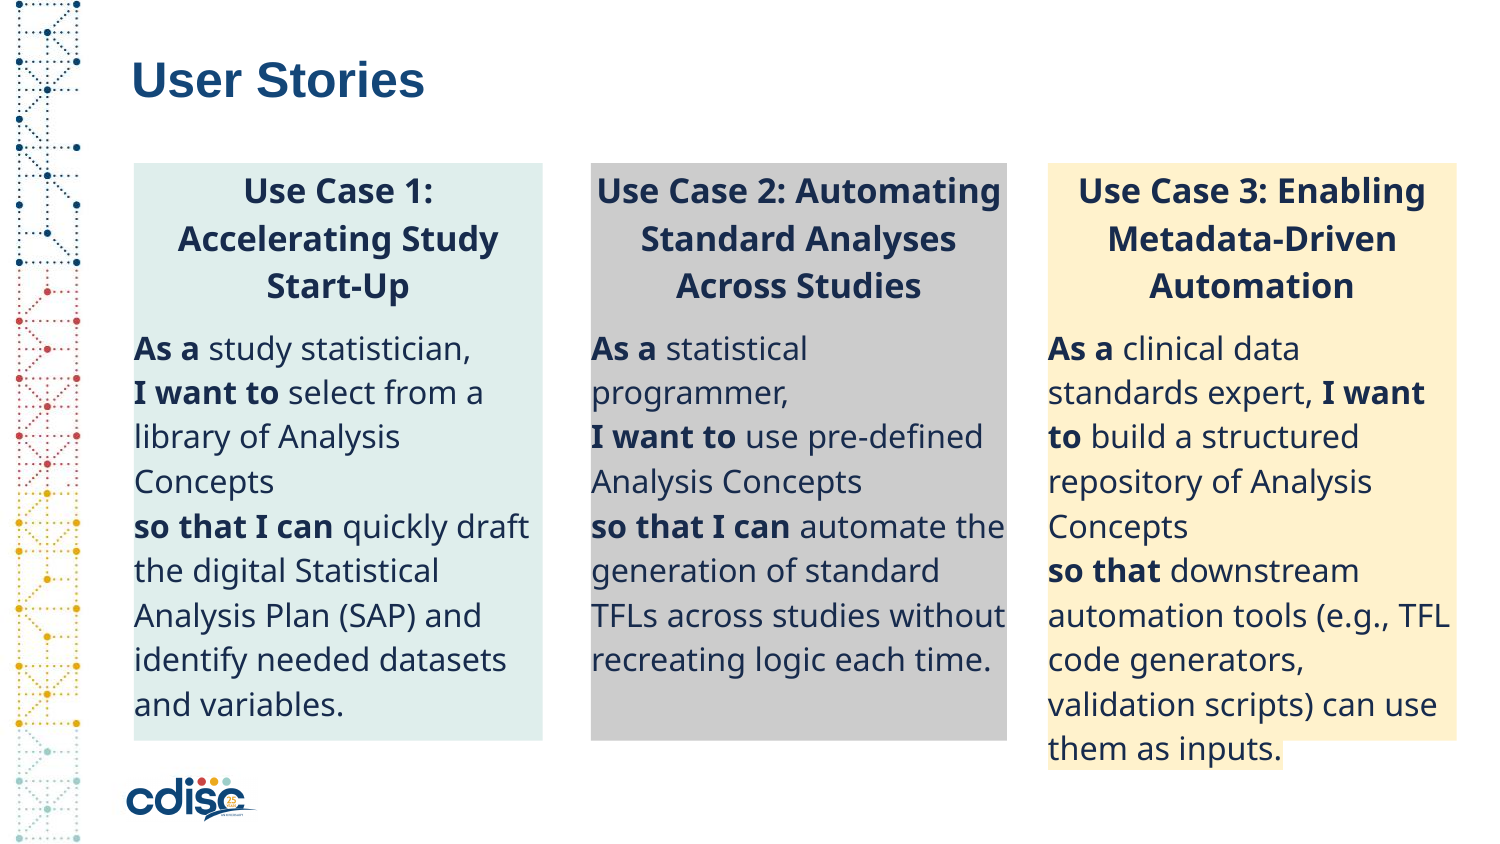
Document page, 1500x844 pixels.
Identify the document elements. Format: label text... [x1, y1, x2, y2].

title User Stories [131, 0, 1426, 164]
list Use Case 2: Automating Standard Analyses Across Studies As a statistical programmer, I want to use pre-defined Analysis Concepts so that I can automate the generation of standard TFLs across studies without recreating logic each time. [590, 163, 1007, 741]
picture [0, 0, 1500, 844]
list Use Case 1: Accelerating Study Start-Up As a study statistician, I want to select from a library of Analysis Concepts so that I can quickly draft the digital Statistical Analysis Plan (SAP) and identify needed datasets and variables. [133, 163, 543, 741]
list Use Case 3: Enabling Metadata-Driven Automation As a clinical data standards expert, I want to build a structured repository of Analysis Concepts so that downstream automation tools (e.g., TFL code generators, validation scripts) can use them as inputs. [1047, 163, 1457, 741]
